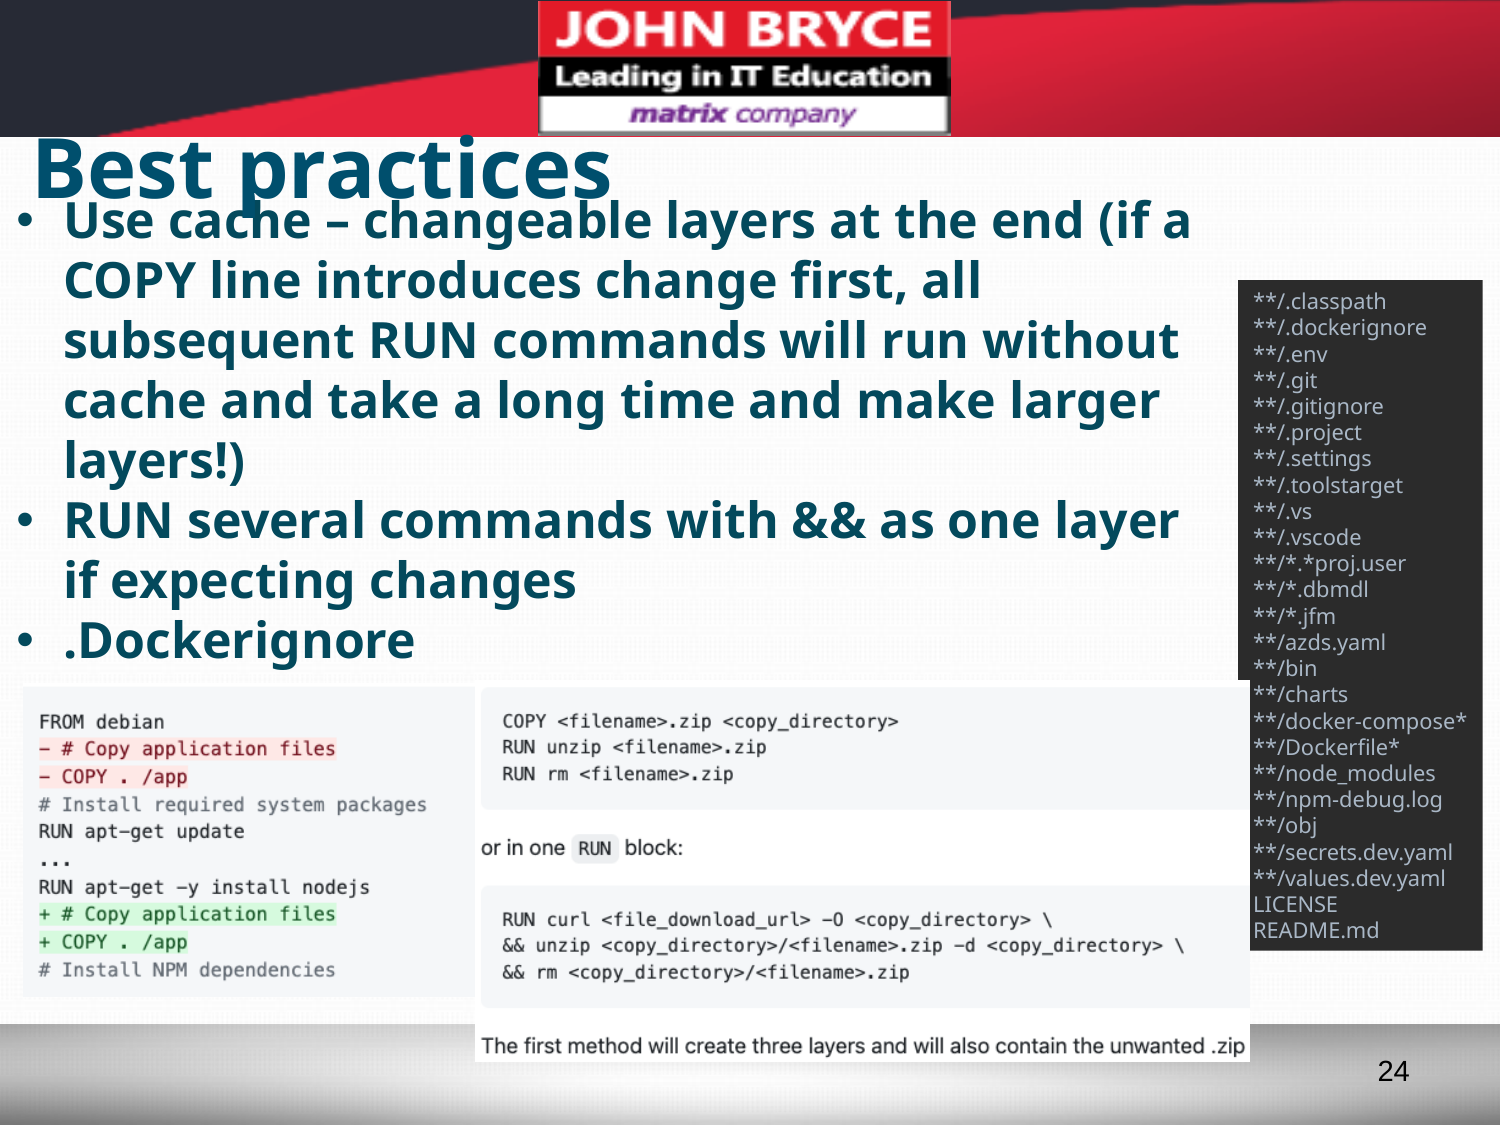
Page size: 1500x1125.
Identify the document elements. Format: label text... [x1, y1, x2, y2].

text_box Use cache – changeable layers at the end (if a COPY line introduces change first, all subsequent RUN commands will run without cache and take a long time and make larger layers!) RUN several commands with && as one layer if expecting changes .Dockerignore [16, 188, 1211, 709]
picture [0, 0, 1500, 1125]
text_box **/.classpath **/.dockerignore **/.env **/.git **/.gitignore **/.project **/.settings **/.toolstarget **/.vs **/.vscode **/*.*proj.user **/*.dbmdl **/*.jfm **/azds.yaml **/bin **/charts **/docker-compose* **/Dockerfile* **/node_modules **/npm-debug.log **/obj **/secrets.dev.yaml **/values.dev.yaml LICENSE README.md [1238, 280, 1483, 951]
slide_number 24 [1359, 1039, 1426, 1104]
title Best practices [16, 39, 1197, 231]
